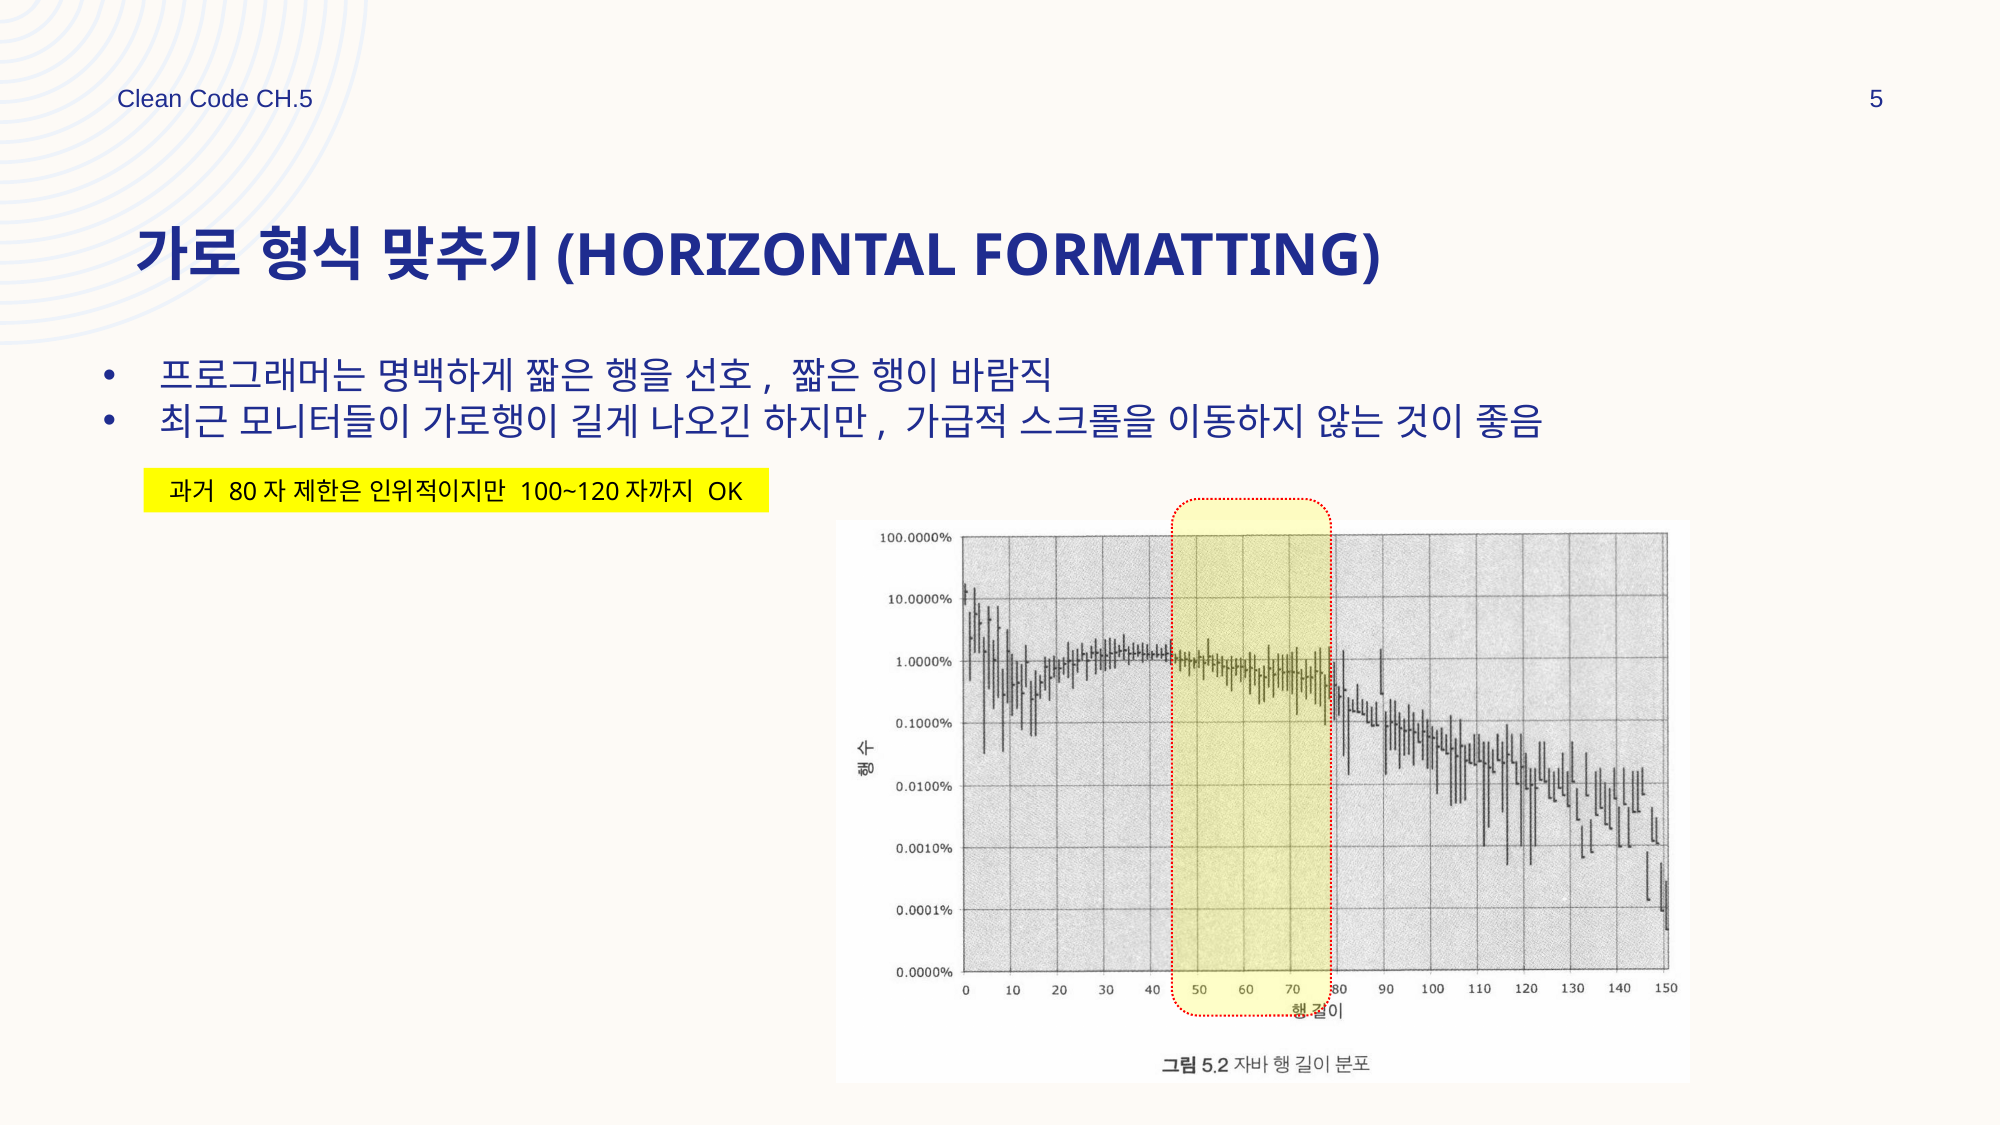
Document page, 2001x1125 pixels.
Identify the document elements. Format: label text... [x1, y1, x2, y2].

slide_number 5 [1795, 75, 1958, 120]
text_box 과거 80자 제한은 인위적이지만 100~120자까지 OK [143, 467, 769, 513]
footer Clean Code CH.5 [101, 75, 627, 120]
list 프로그래머는 명백하게 짧은 행을 선호, 짧은 행이 바람직 최근 모니터들이 가로행이 길게 나오긴 하지만, 가급적 스크롤을 이동하지 않는 것이 좋음 [87, 345, 1912, 699]
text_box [836, 498, 1690, 1083]
title 가로 형식 맞추기(Horizontal Formatting) [120, 188, 1871, 315]
